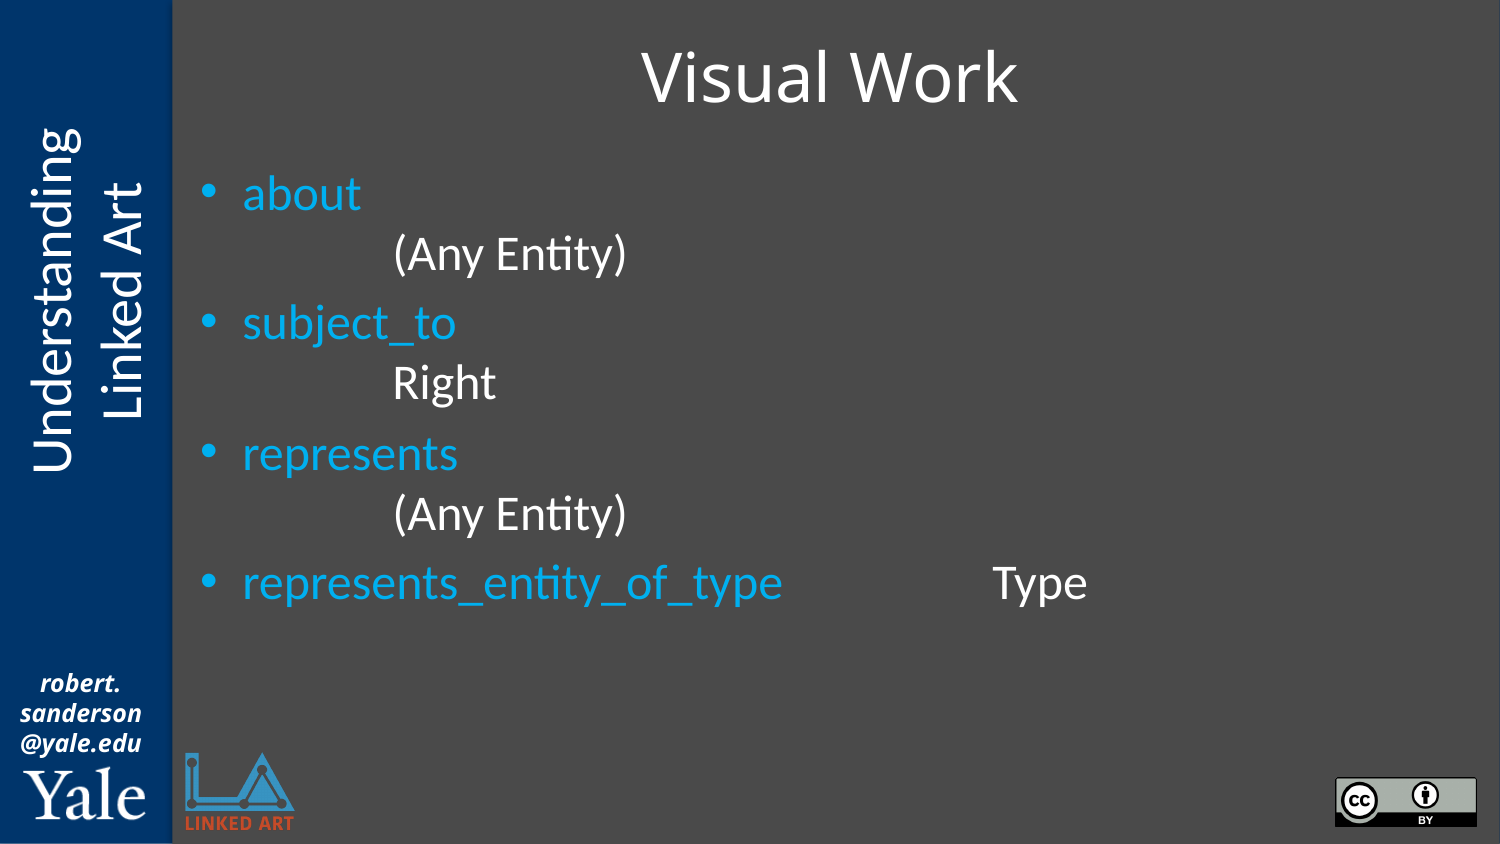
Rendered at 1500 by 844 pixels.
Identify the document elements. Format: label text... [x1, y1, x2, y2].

picture [1335, 777, 1477, 827]
list about (Any Entity) subject_to Right represents (Any Entity) represents_entity_of_type Type [185, 152, 1477, 761]
picture [23, 731, 149, 844]
title Visual Work [183, 9, 1477, 141]
picture [184, 752, 295, 844]
